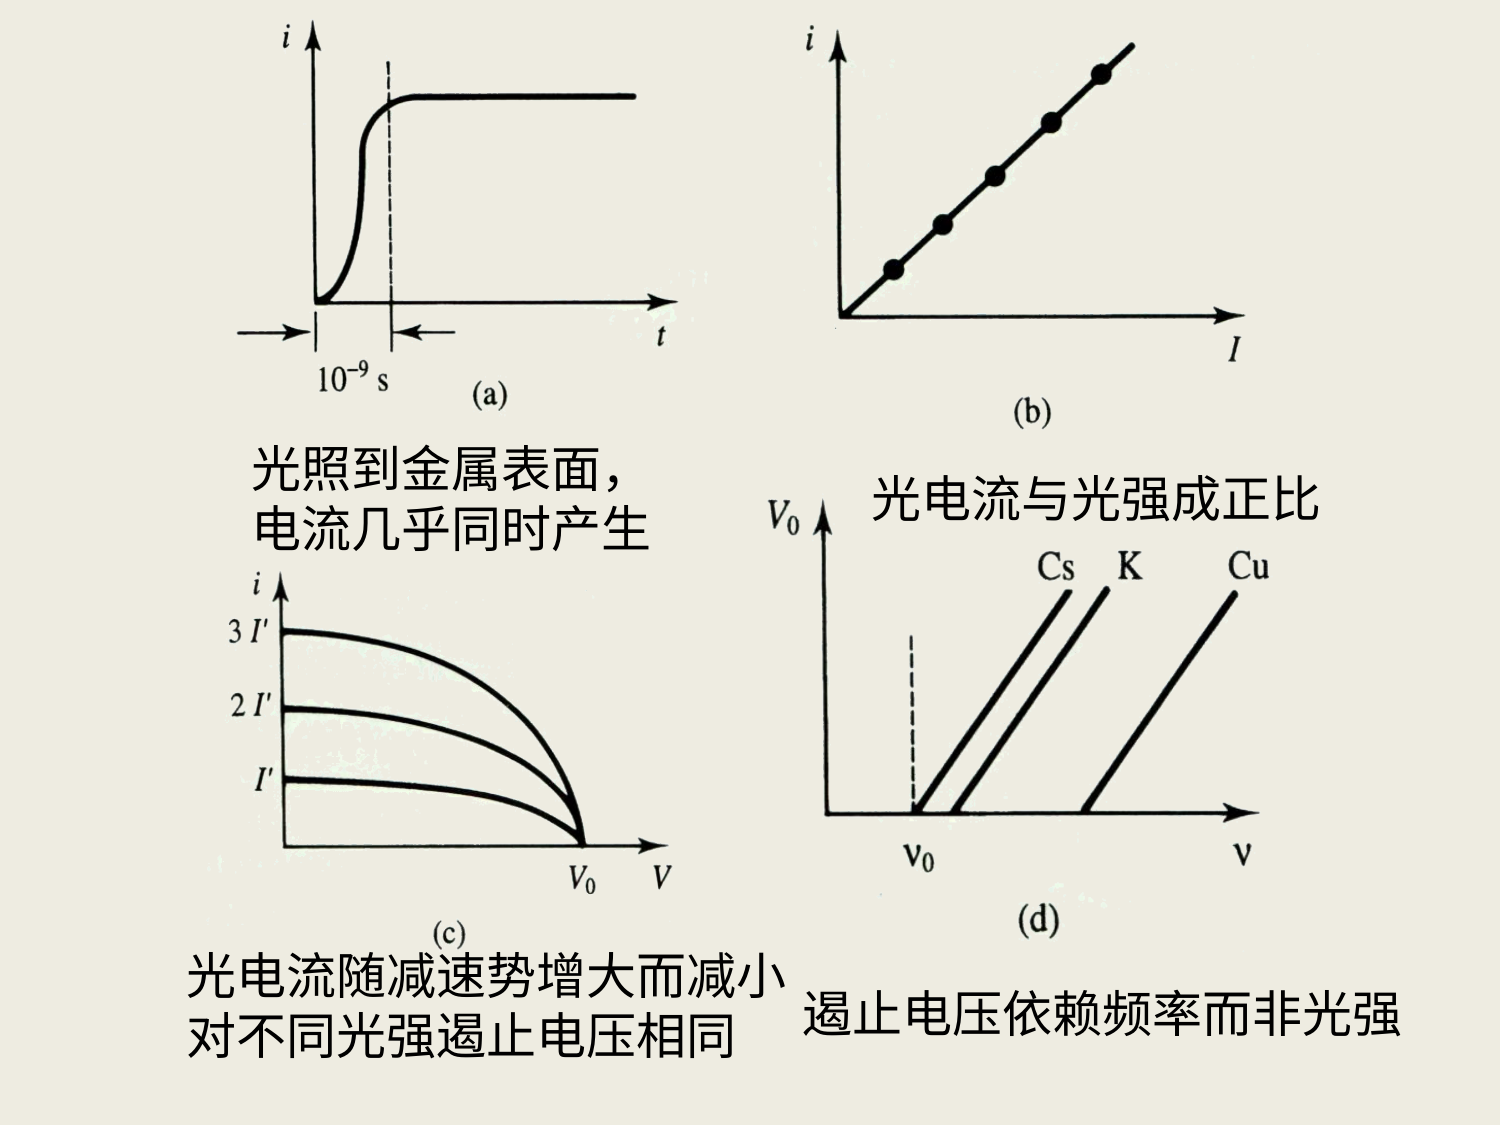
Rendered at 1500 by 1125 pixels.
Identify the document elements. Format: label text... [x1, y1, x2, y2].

picture [187, 0, 726, 440]
picture [191, 550, 730, 965]
text_box 遏止电压依赖频率而非光强 [880, 974, 1465, 1050]
text_box 光照到金属表面，电流几乎同时产生 [236, 452, 697, 550]
picture [750, 444, 1401, 973]
picture [787, 0, 1351, 438]
text_box 光电流随减速势增大而减小 对不同光强遏止电压相同 [171, 936, 880, 1072]
